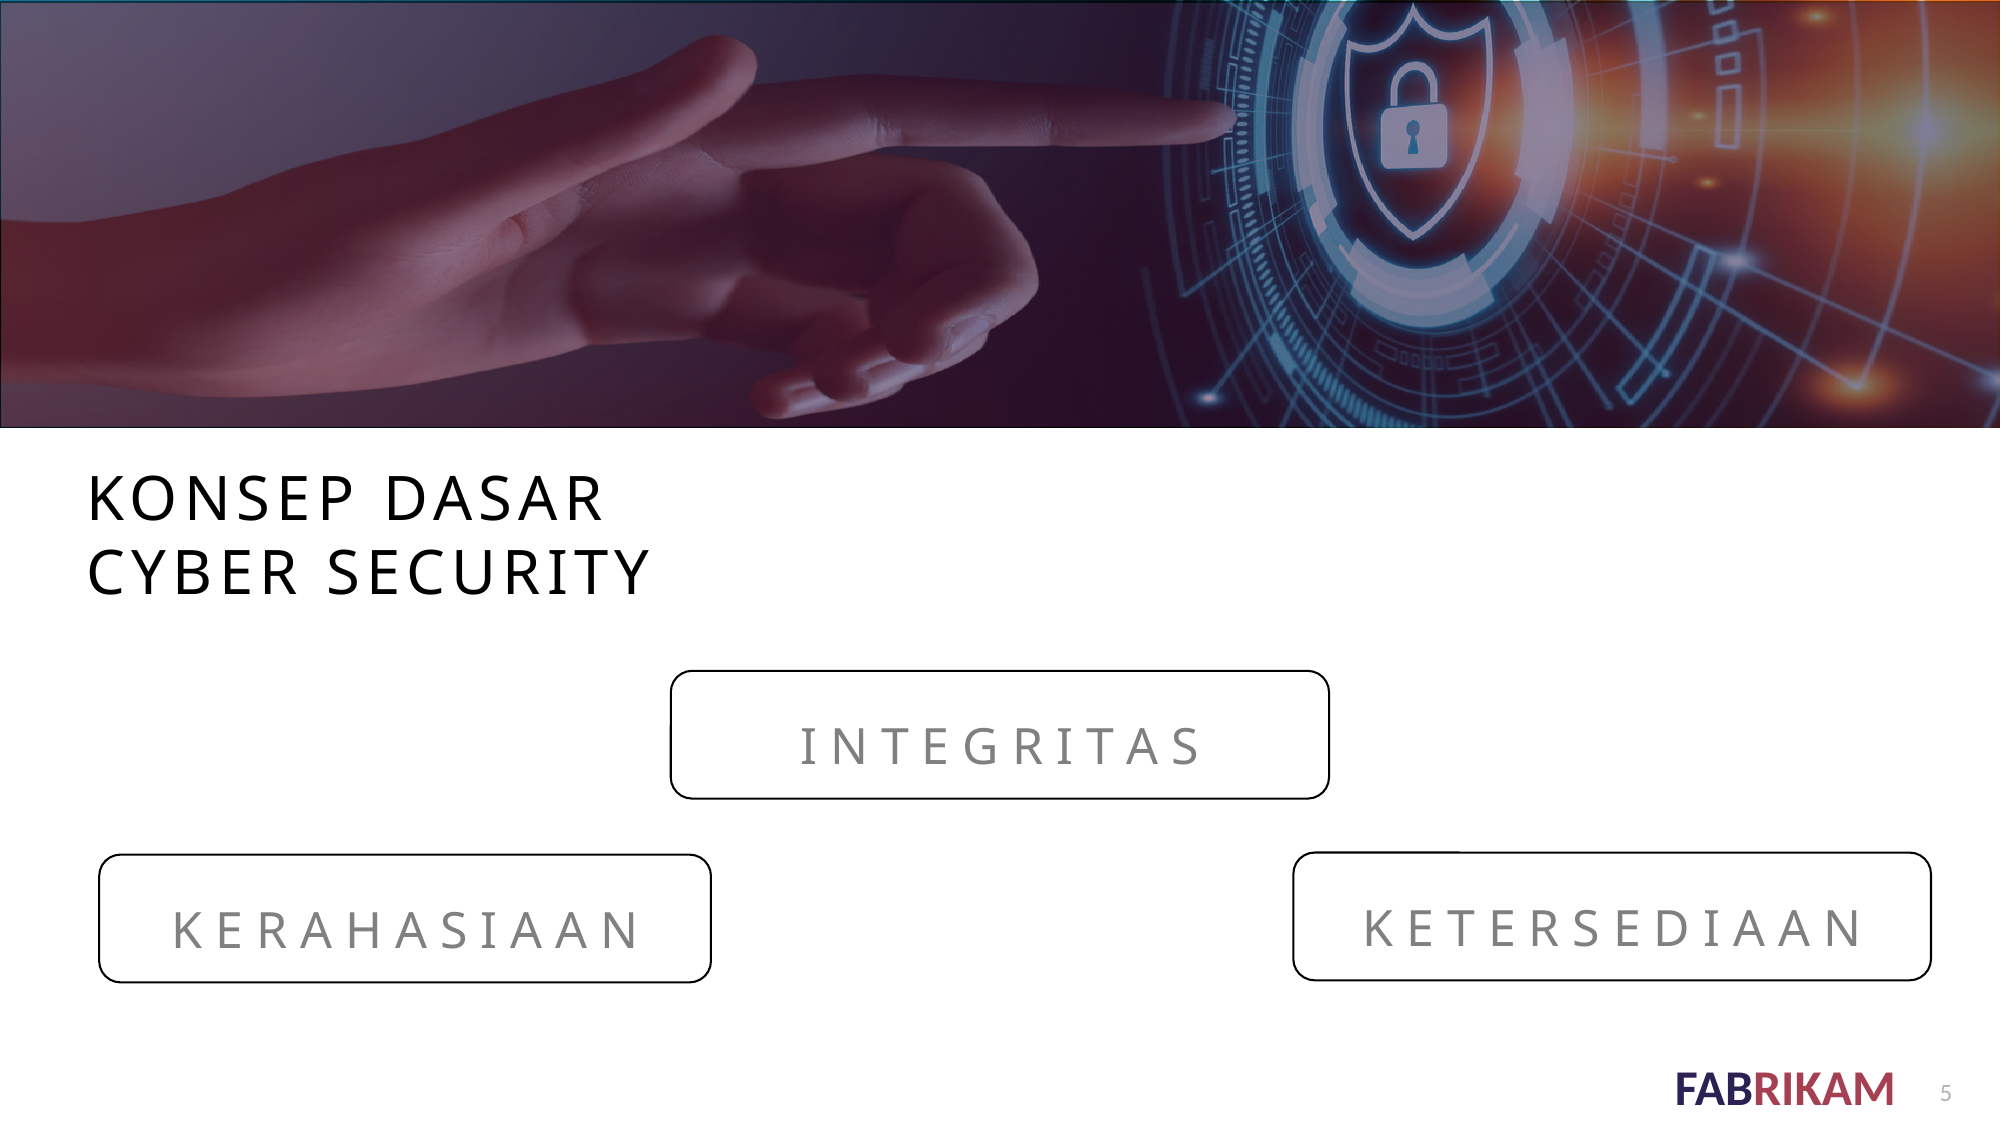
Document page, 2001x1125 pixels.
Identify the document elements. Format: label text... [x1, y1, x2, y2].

text_box K E T E R S E D I A A N [1292, 851, 1933, 982]
picture [0, 0, 2000, 428]
text_box K E R A H A S I A A N [98, 853, 712, 984]
title Konsep dasar cyber security [71, 450, 1173, 615]
slide_number 5 [1894, 1061, 1968, 1121]
text_box I N T E G R I T A S [669, 669, 1331, 800]
